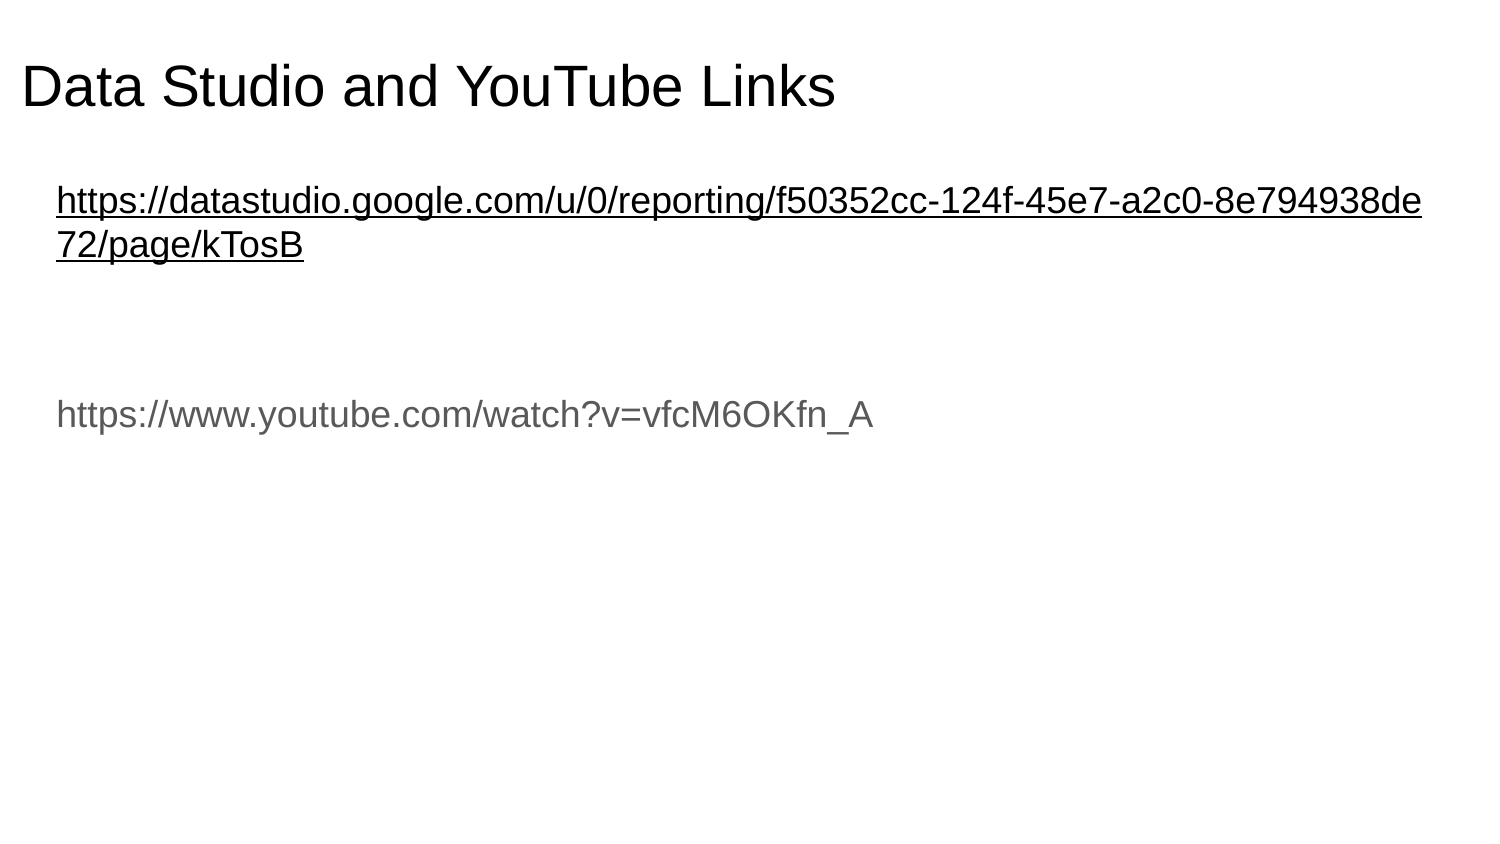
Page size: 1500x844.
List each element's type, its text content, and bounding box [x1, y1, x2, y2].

list https://datastudio.google.com/u/0/reporting/f50352cc-124f-45e7-a2c0-8e794938de72/page/kTosB https://www.youtube.com/watch?v=vfcM6OKfn_A [41, 154, 1439, 715]
title Data Studio and YouTube Links [6, 32, 1405, 127]
